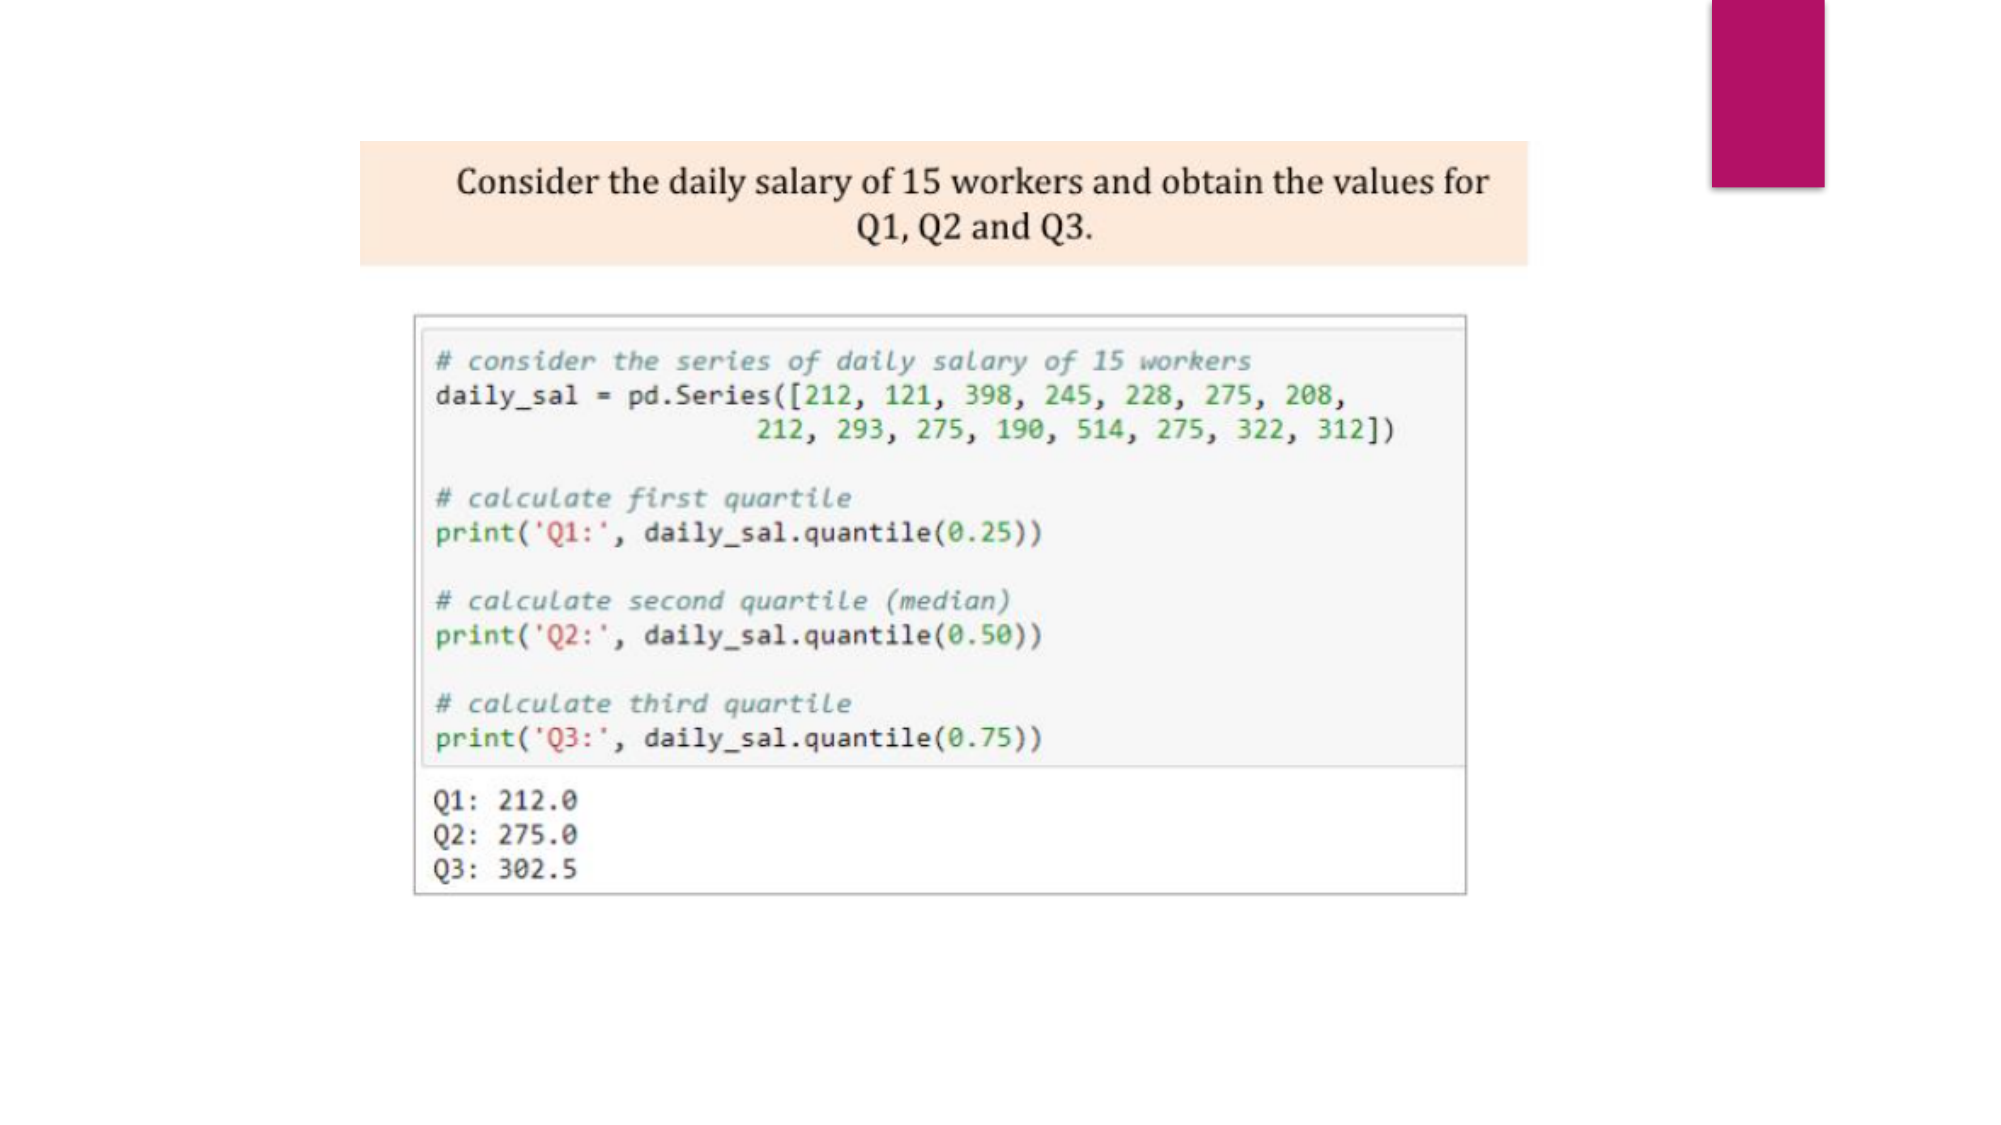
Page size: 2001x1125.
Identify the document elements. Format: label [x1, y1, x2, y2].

picture [360, 141, 1545, 922]
